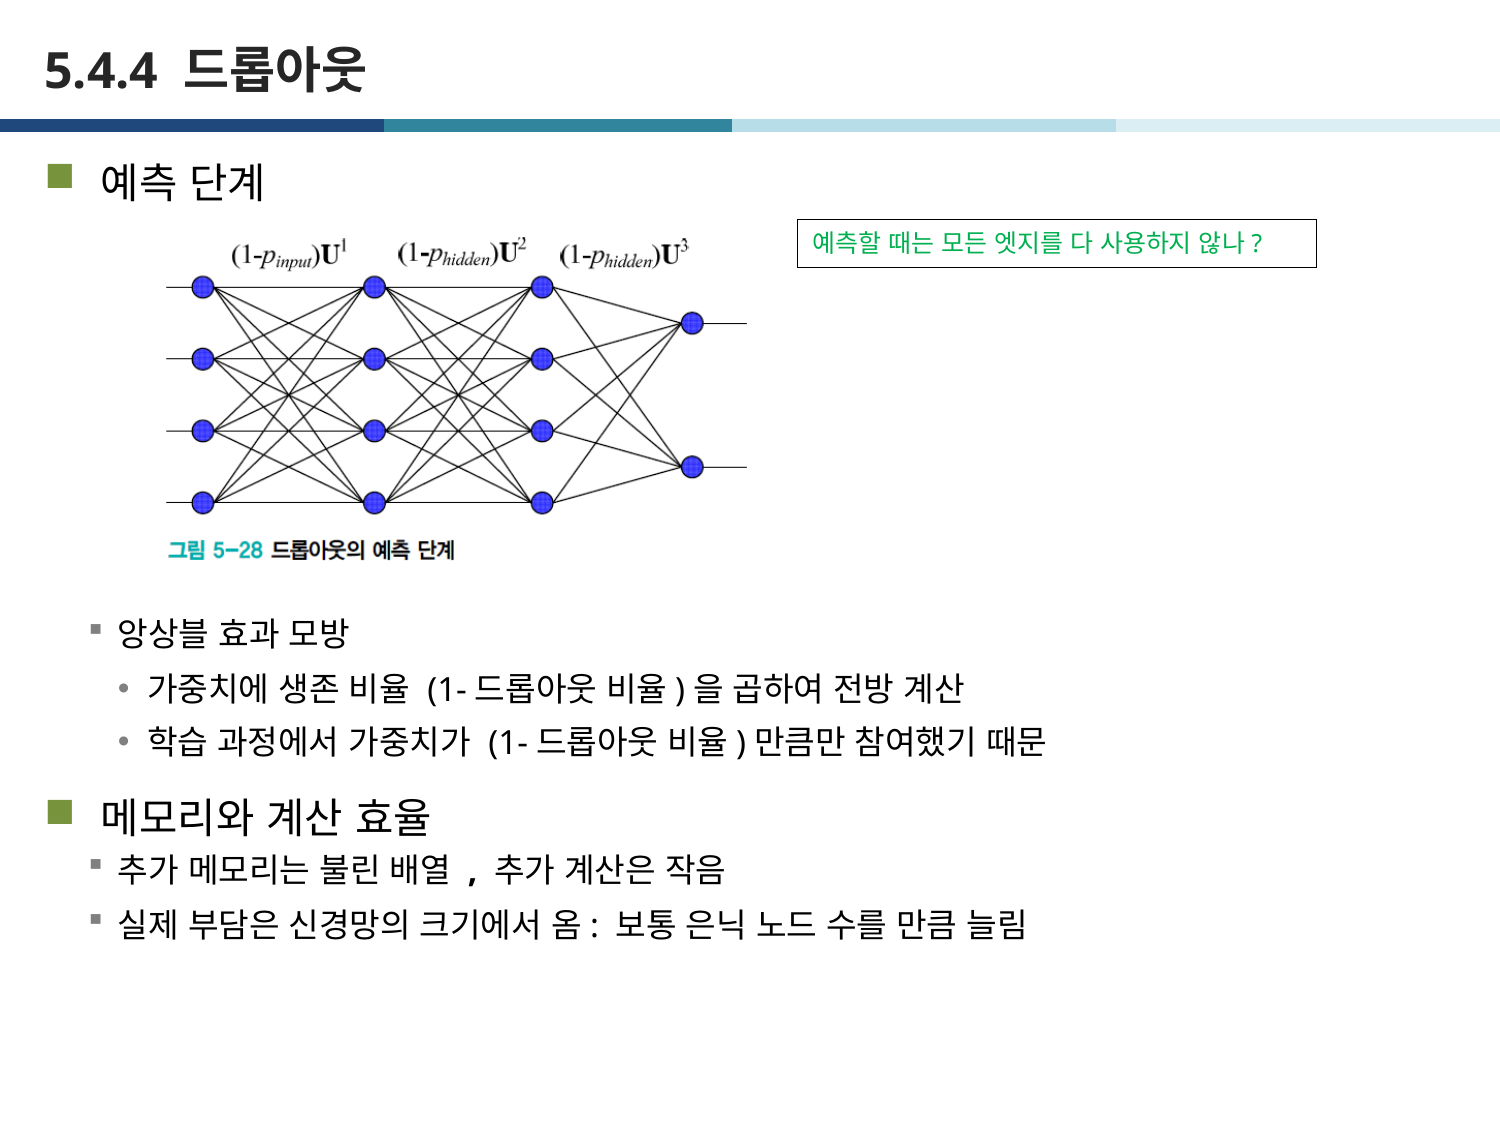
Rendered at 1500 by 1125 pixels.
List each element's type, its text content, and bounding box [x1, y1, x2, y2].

title 5.4.4 드롭아웃 [29, 23, 1270, 114]
text_box 예측할 때는 모든 엣지를 다 사용하지 않나? [797, 219, 1317, 268]
picture [158, 231, 751, 563]
